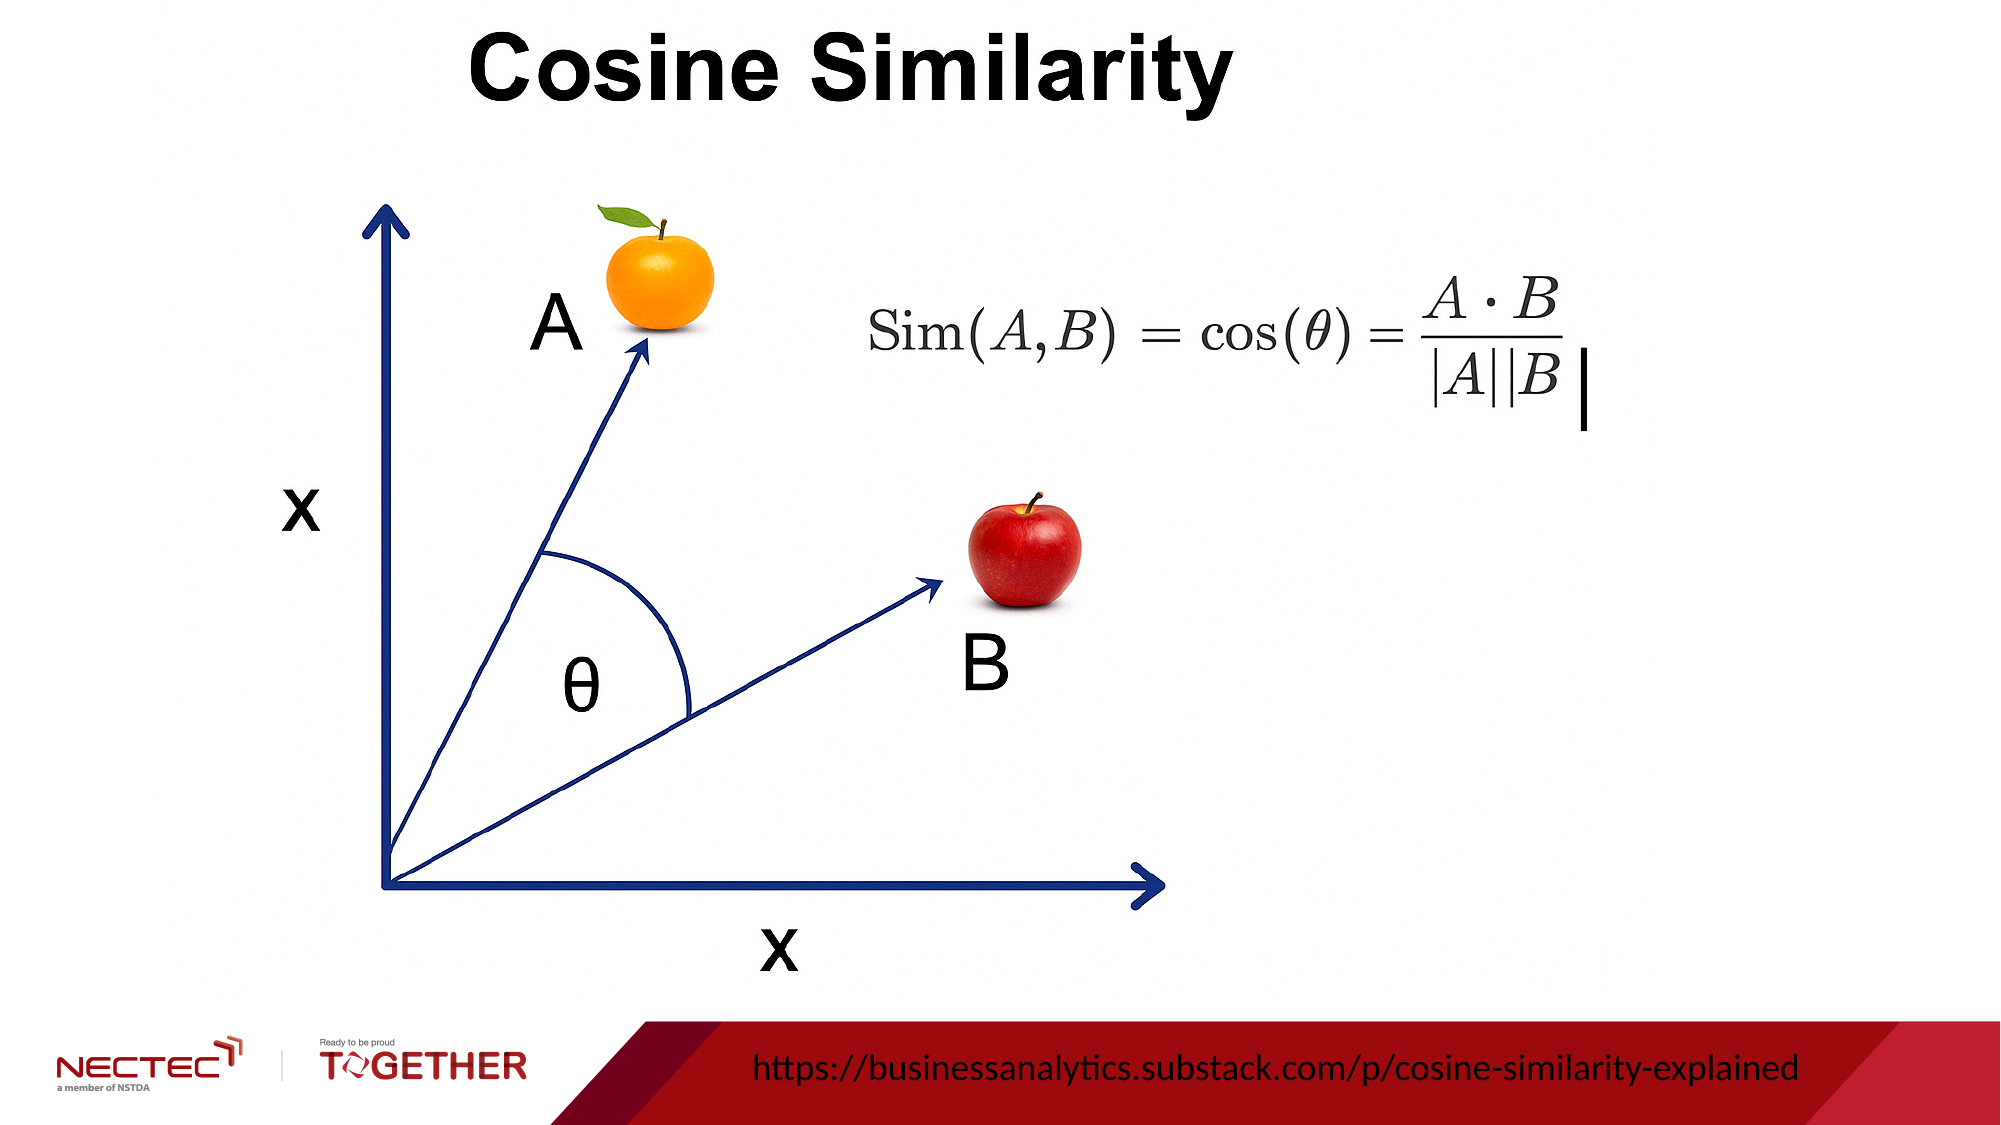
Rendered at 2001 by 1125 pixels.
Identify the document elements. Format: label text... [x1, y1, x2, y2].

text_box https://businessanalytics.substack.com/p/cosine-similarity-explained [737, 1035, 1873, 1096]
picture [0, 0, 2001, 1125]
